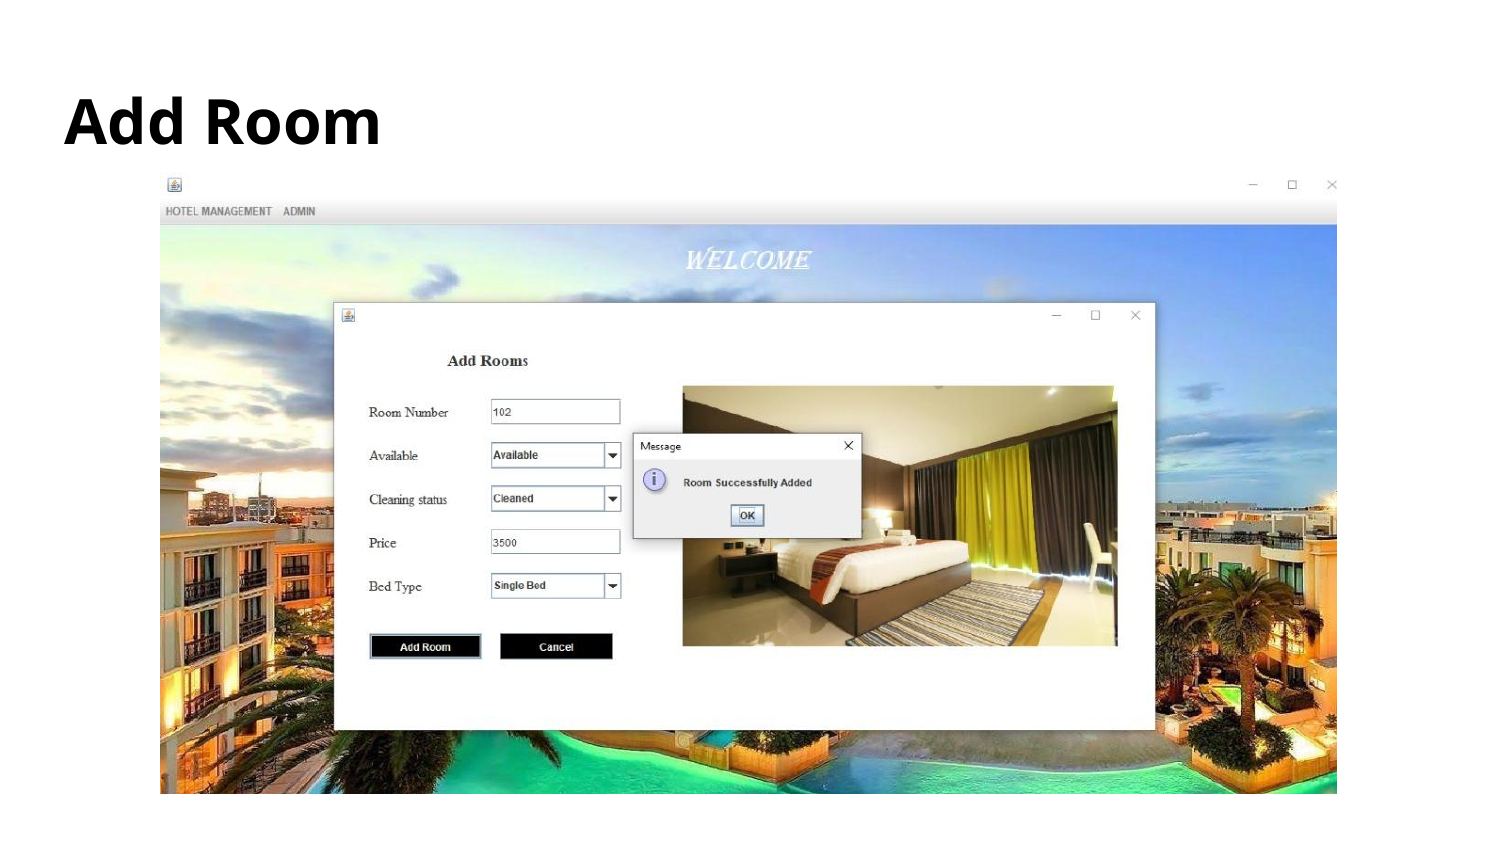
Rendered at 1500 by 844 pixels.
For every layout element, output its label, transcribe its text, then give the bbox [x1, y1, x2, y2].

title Add Room [49, 67, 1448, 173]
picture [160, 172, 1338, 794]
